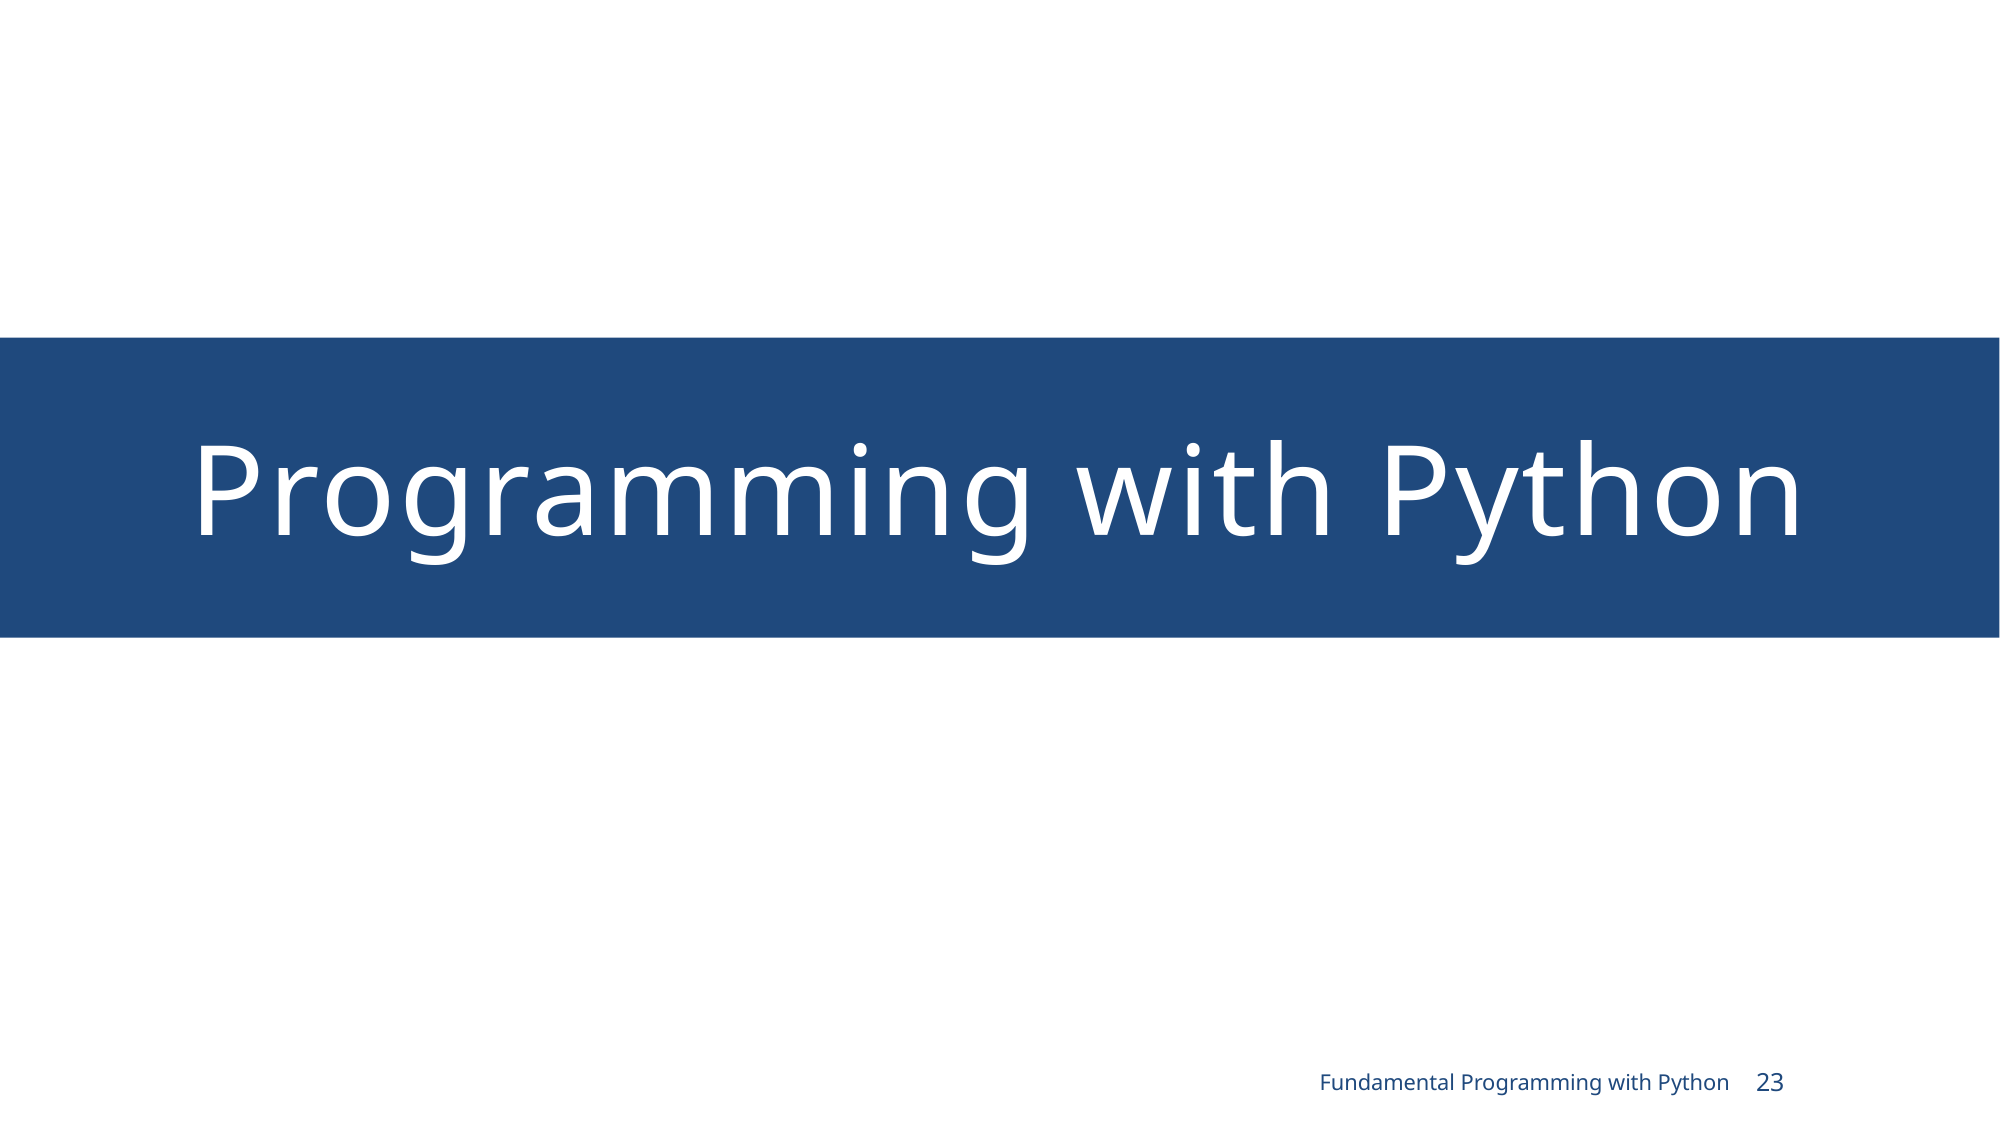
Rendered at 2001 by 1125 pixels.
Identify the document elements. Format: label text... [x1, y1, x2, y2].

slide_number 23 [1748, 1053, 1904, 1114]
footer Fundamental Programming with Python [918, 1053, 1746, 1114]
title Programming with Python [136, 362, 1862, 638]
